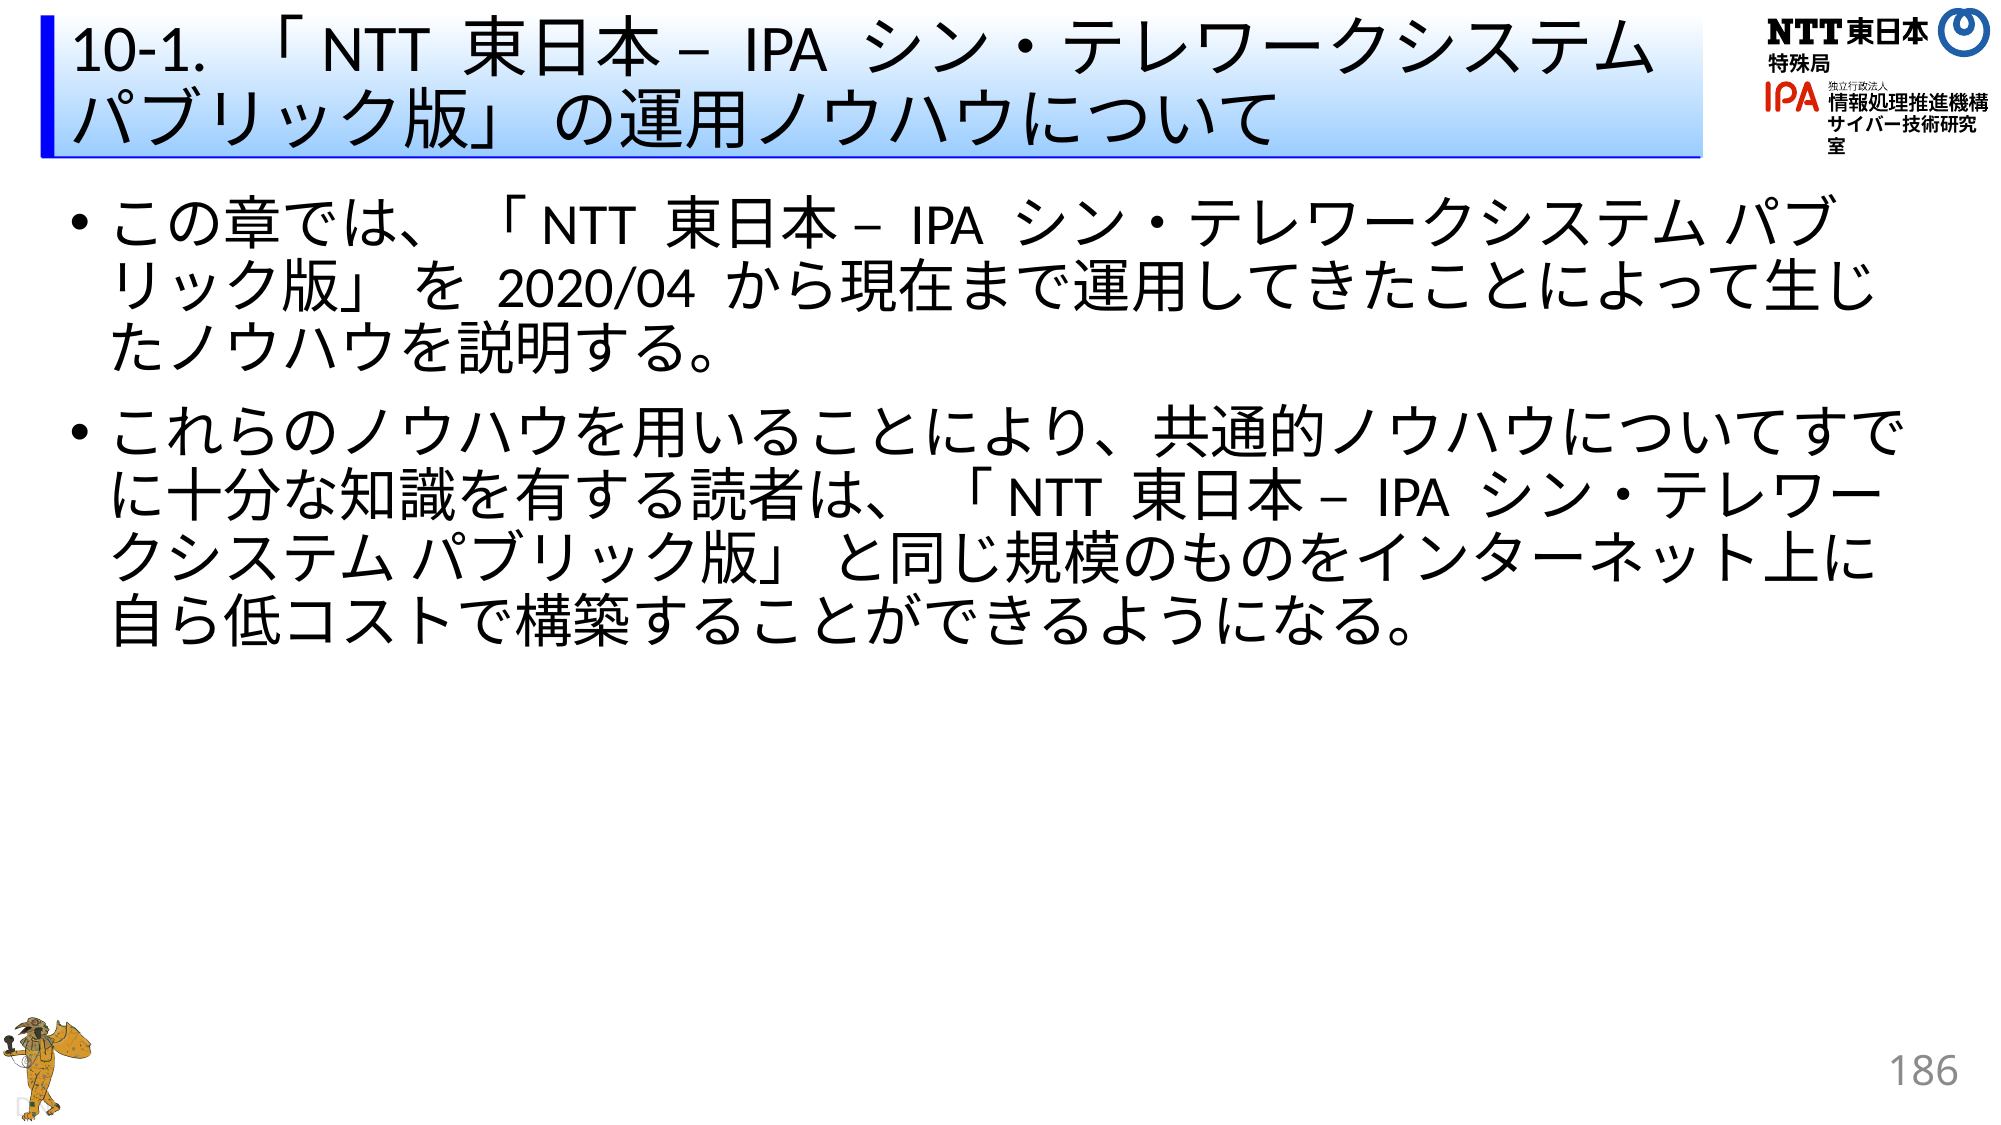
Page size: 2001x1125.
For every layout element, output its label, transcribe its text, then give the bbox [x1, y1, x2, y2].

slide_number 186 [1412, 1042, 1975, 1103]
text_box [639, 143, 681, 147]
list この章では、 「NTT 東日本 – IPA シン・テレワークシステム パブリック版」 を 2020/04 から現在まで運用してきたことによって生じたノウハウを説明する。 これらのノウハウを用いることにより、共通的ノウハウについてすでに十分な知識を有する読者は、 「NTT 東日本 – IPA シン・テレワークシステム パブリック版」 と同じ規模のものをインターネット上に自ら低コストで構築することができるようになる。 [54, 186, 1949, 1014]
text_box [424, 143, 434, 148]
title 10-1. 「NTT 東日本 – IPA シン・テレワークシステム パブリック版」 の運用ノウハウについて [54, 30, 1703, 143]
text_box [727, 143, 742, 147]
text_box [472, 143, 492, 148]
